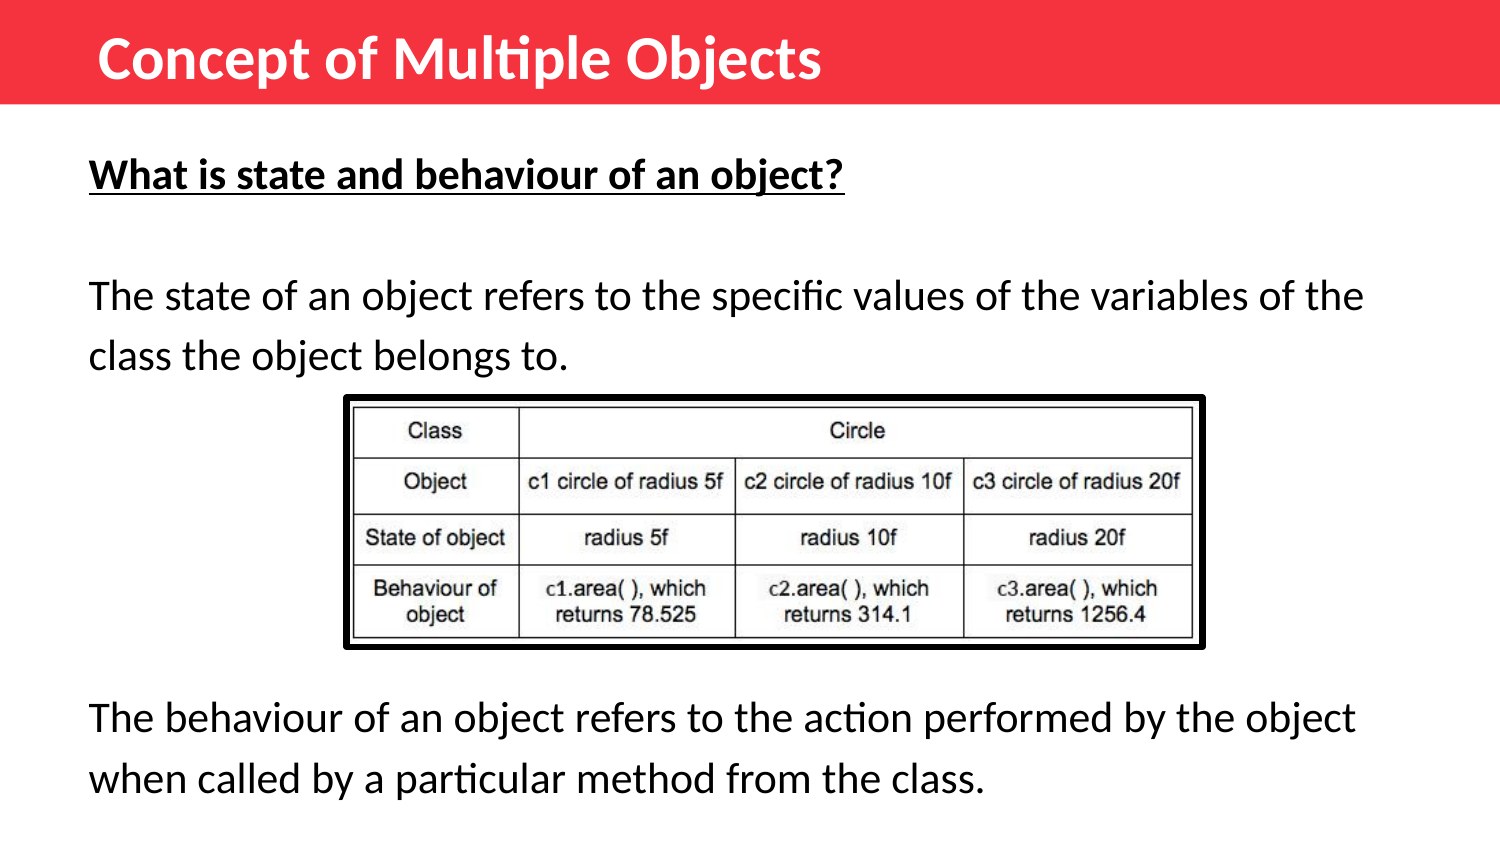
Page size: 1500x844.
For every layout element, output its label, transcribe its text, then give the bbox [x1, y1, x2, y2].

text_box [0, 0, 1500, 105]
text_box What is state and behaviour of an object? The state of an object refers to the specific values of the variables of the class the object belongs to. The behaviour of an object refers to the action performed by the object when called by a particular method from the class. [73, 122, 1389, 544]
text_box Concept of Multiple Objects [83, 2, 1060, 138]
picture [349, 400, 1200, 645]
